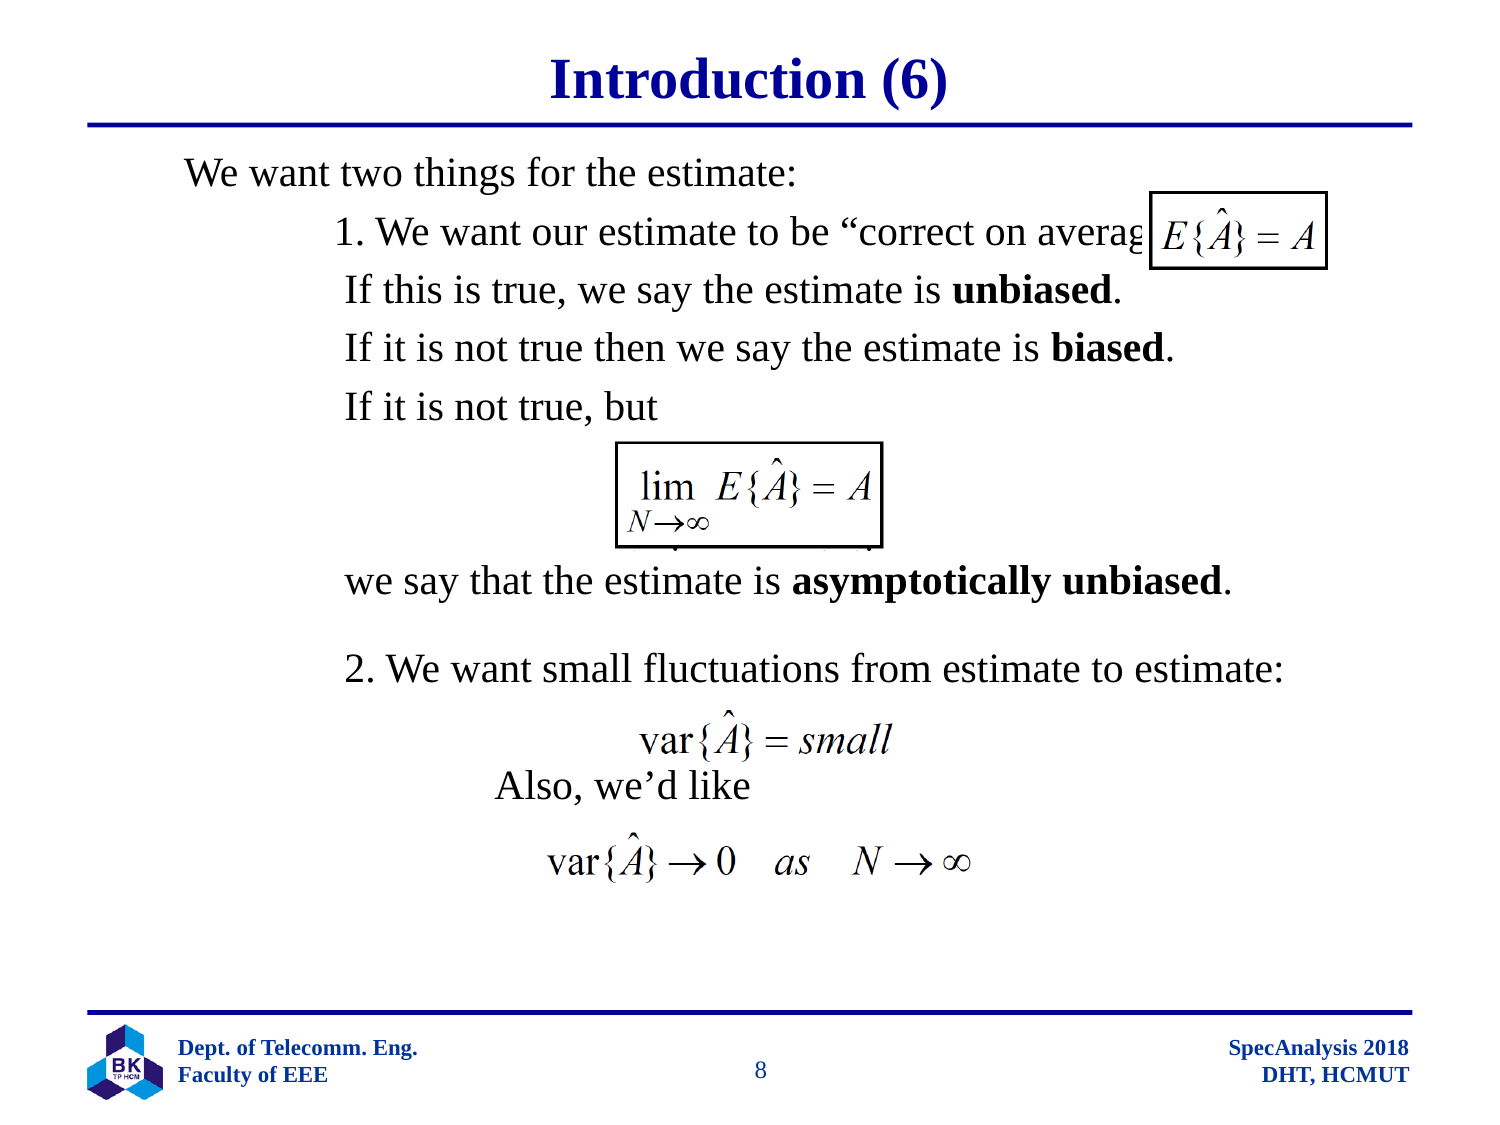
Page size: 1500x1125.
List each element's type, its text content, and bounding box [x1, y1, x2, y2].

picture [610, 437, 888, 552]
list We want two things for the estimate: 1. We want our estimate to be “correct on average”: If this is true, we say the estimate is unbiased. If it is not true then we say the estimate is biased. If it is not true, but we say that the estimate is asymptotically unbiased. 2. We want small fluctuations from estimate to estimate: Also, we’d like [112, 137, 1388, 988]
picture [637, 699, 901, 770]
slide_number 8 [424, 1037, 976, 1101]
picture [1141, 187, 1338, 276]
title Introduction (6) [0, 37, 1500, 113]
picture [87, 1024, 163, 1100]
picture [544, 824, 976, 888]
